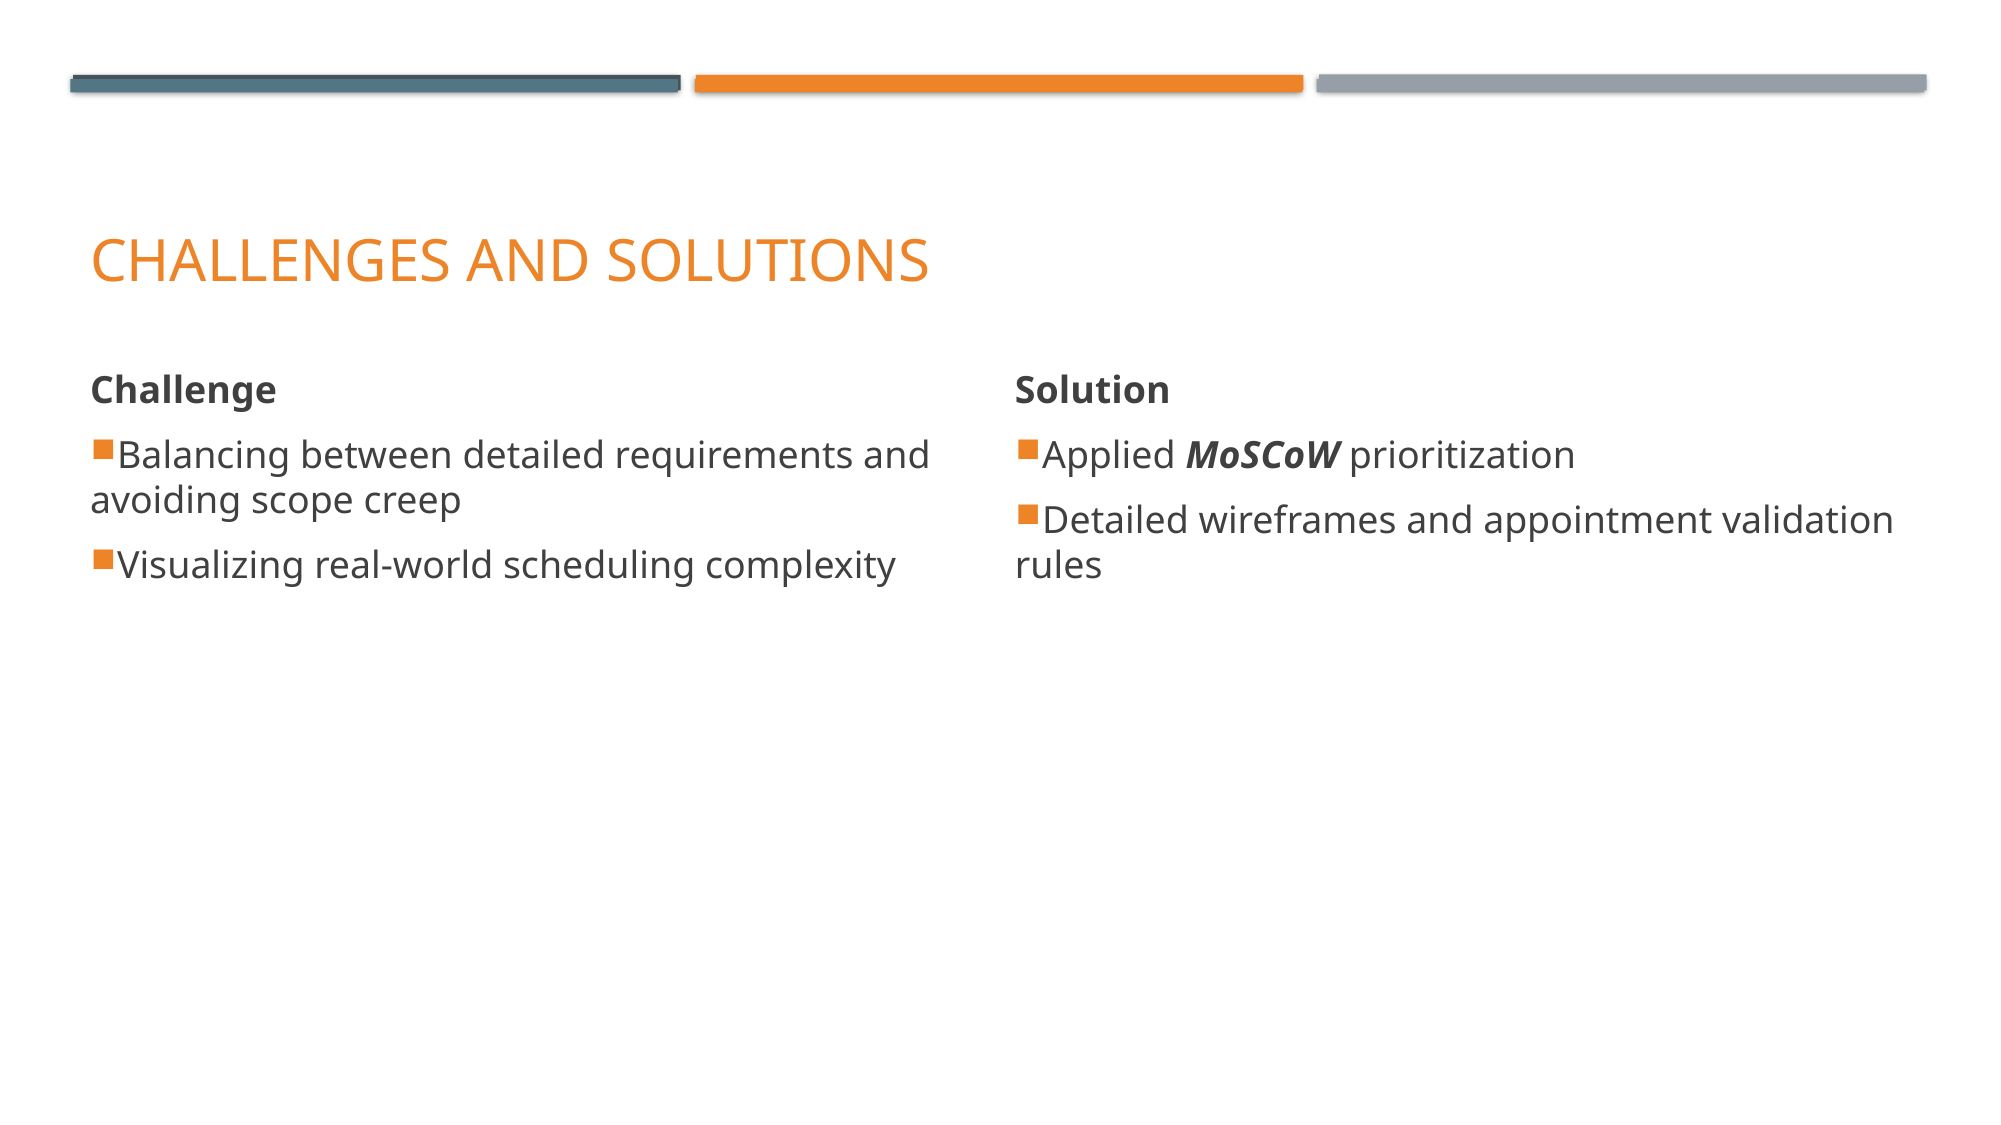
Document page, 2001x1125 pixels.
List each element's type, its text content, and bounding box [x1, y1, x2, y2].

list Challenge Balancing between detailed requirements and avoiding scope creep Visualizing real-world scheduling complexity [75, 358, 963, 955]
title Challenges and Solutions [75, 113, 1924, 301]
list Solution Applied MoSCoW prioritization Detailed wireframes and appointment validation rules​ [999, 358, 1924, 955]
